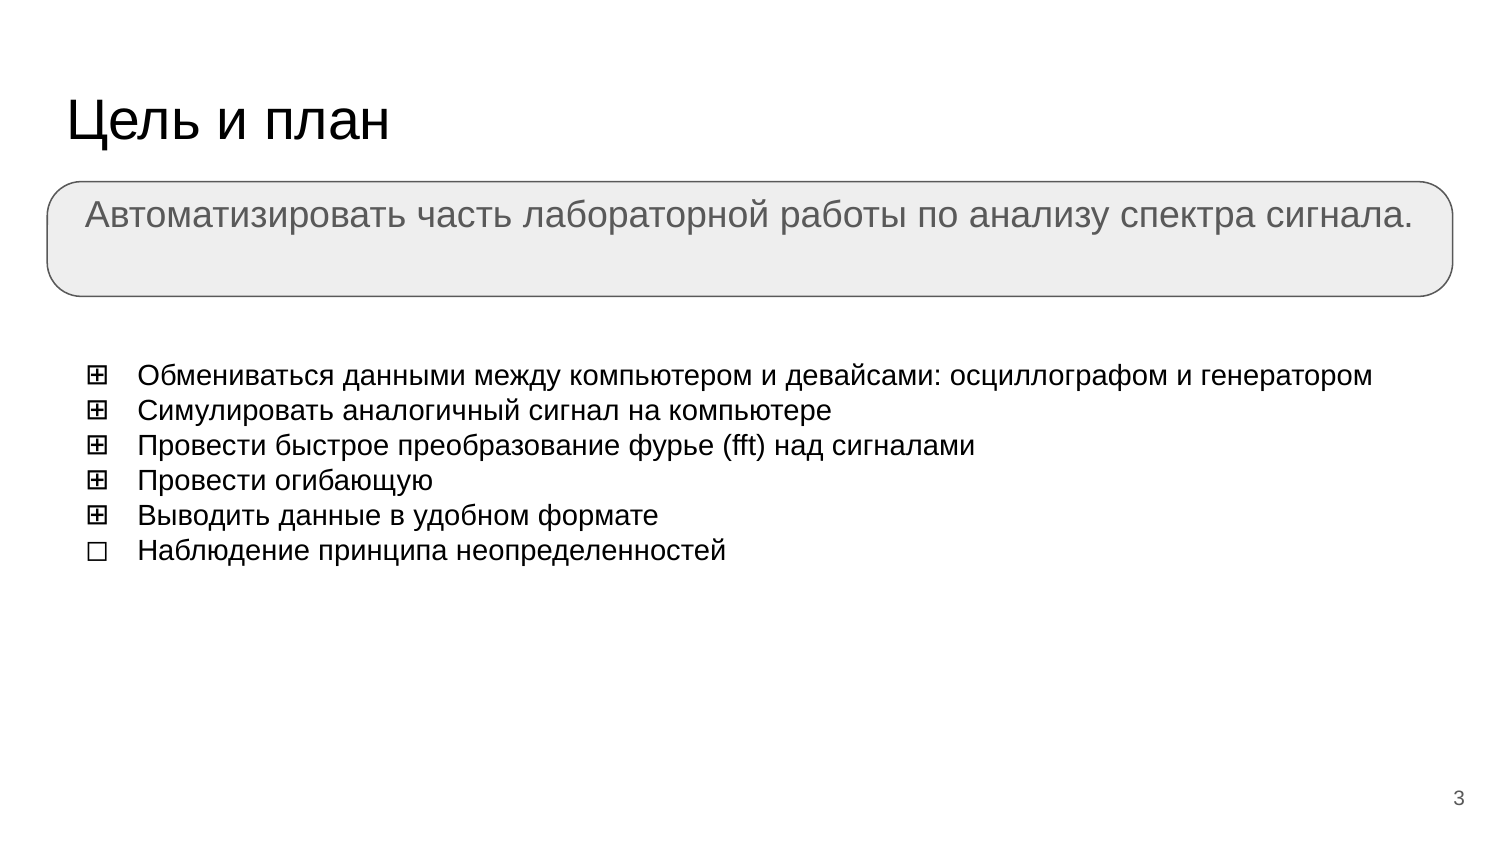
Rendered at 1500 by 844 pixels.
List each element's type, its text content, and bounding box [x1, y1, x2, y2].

title Цель и план [51, 72, 1449, 167]
text_box Автоматизировать часть лабораторной работы по анализу спектра сигнала. [47, 181, 1453, 297]
text_box Обмениваться данными между компьютером и девайсами: осциллографом и генератором Симулировать аналогичный сигнал на компьютере Провести быстрое преобразование фурье (fft) над сигналами Провести огибающую Выводить данные в удобном формате Наблюдение принципа неопределенностей [47, 341, 1453, 582]
slide_number ‹#› [1389, 764, 1480, 830]
